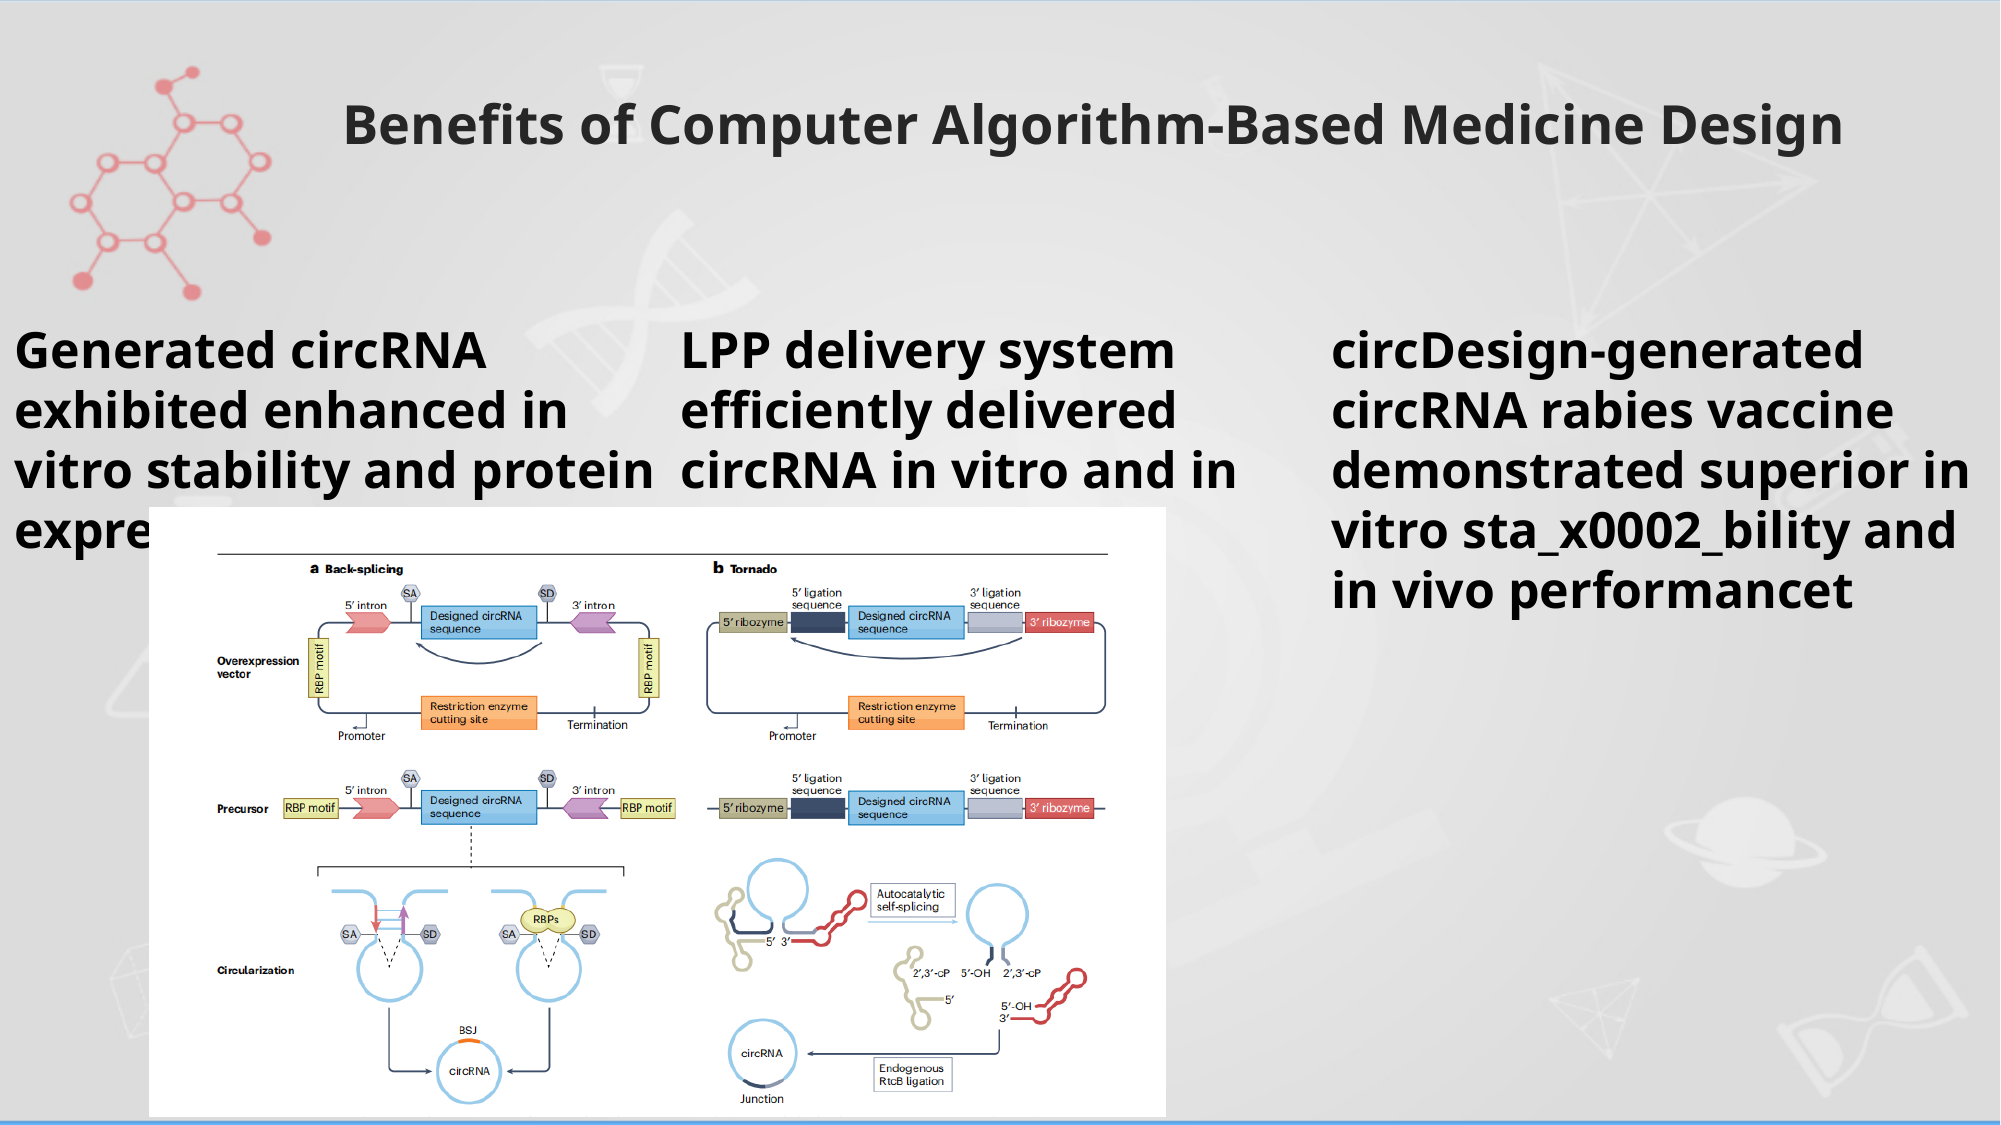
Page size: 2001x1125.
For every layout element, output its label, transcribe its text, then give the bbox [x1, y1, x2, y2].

text_box circDesign-generated circRNA rabies vaccine demonstrated superior in vitro sta_x0002_bility and in vivo performancet [1316, 310, 2000, 626]
picture [0, 0, 2001, 1125]
text_box Generated circRNA exhibited enhanced in vitro stability and protein expression [0, 310, 665, 566]
title Benefits of Computer Algorithm-Based Medicine Design [314, 62, 1874, 192]
text_box LPP delivery system efficiently delivered circRNA in vitro and in vivo [665, 310, 1302, 566]
